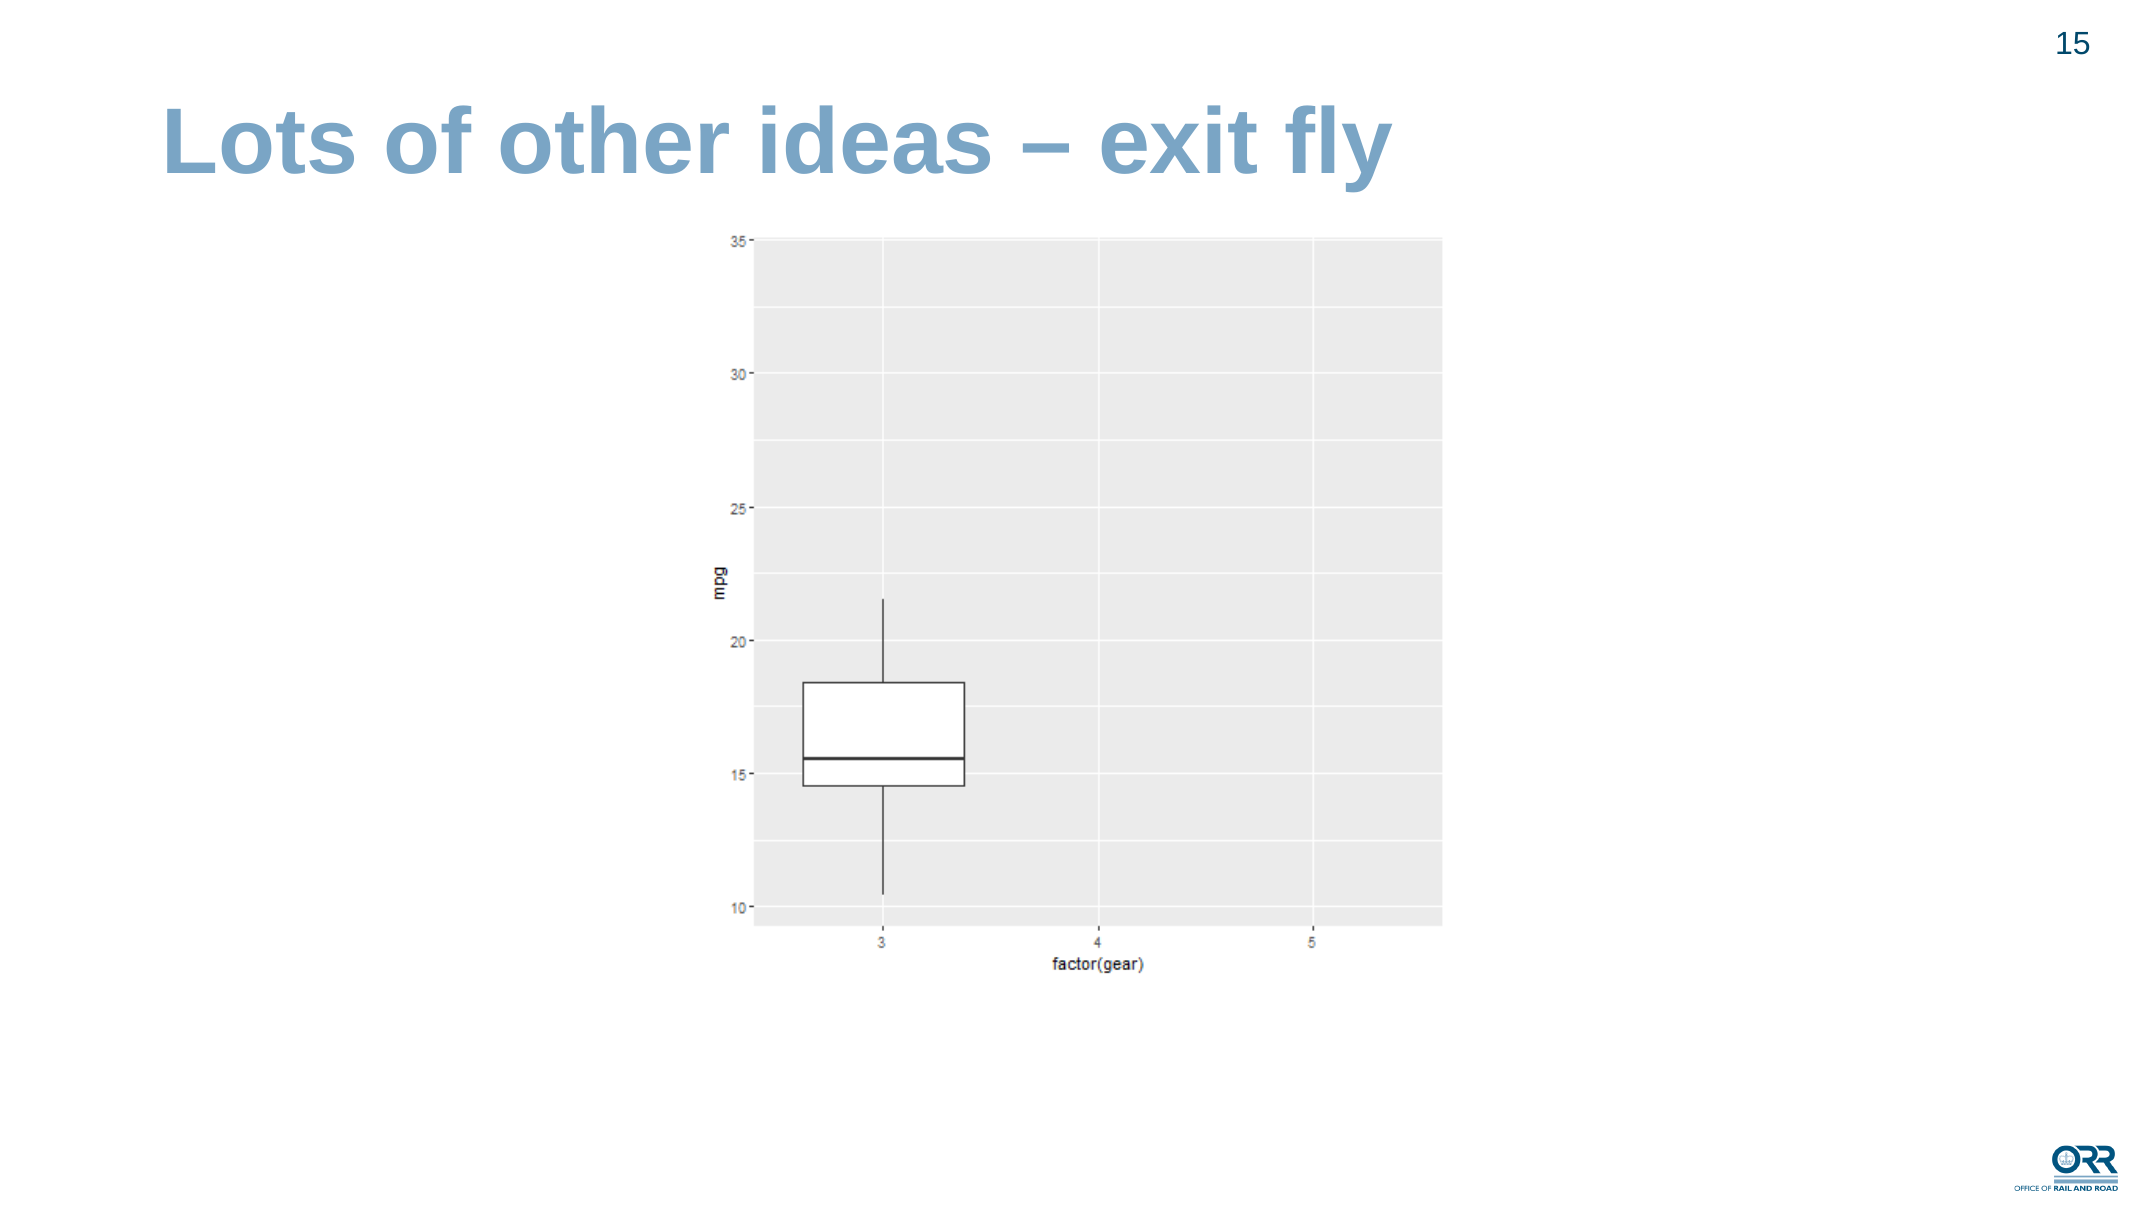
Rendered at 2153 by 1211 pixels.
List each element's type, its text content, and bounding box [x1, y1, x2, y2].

picture [700, 229, 1452, 981]
picture [2010, 1141, 2122, 1195]
title Lots of other ideas – exit fly [144, 80, 2083, 221]
